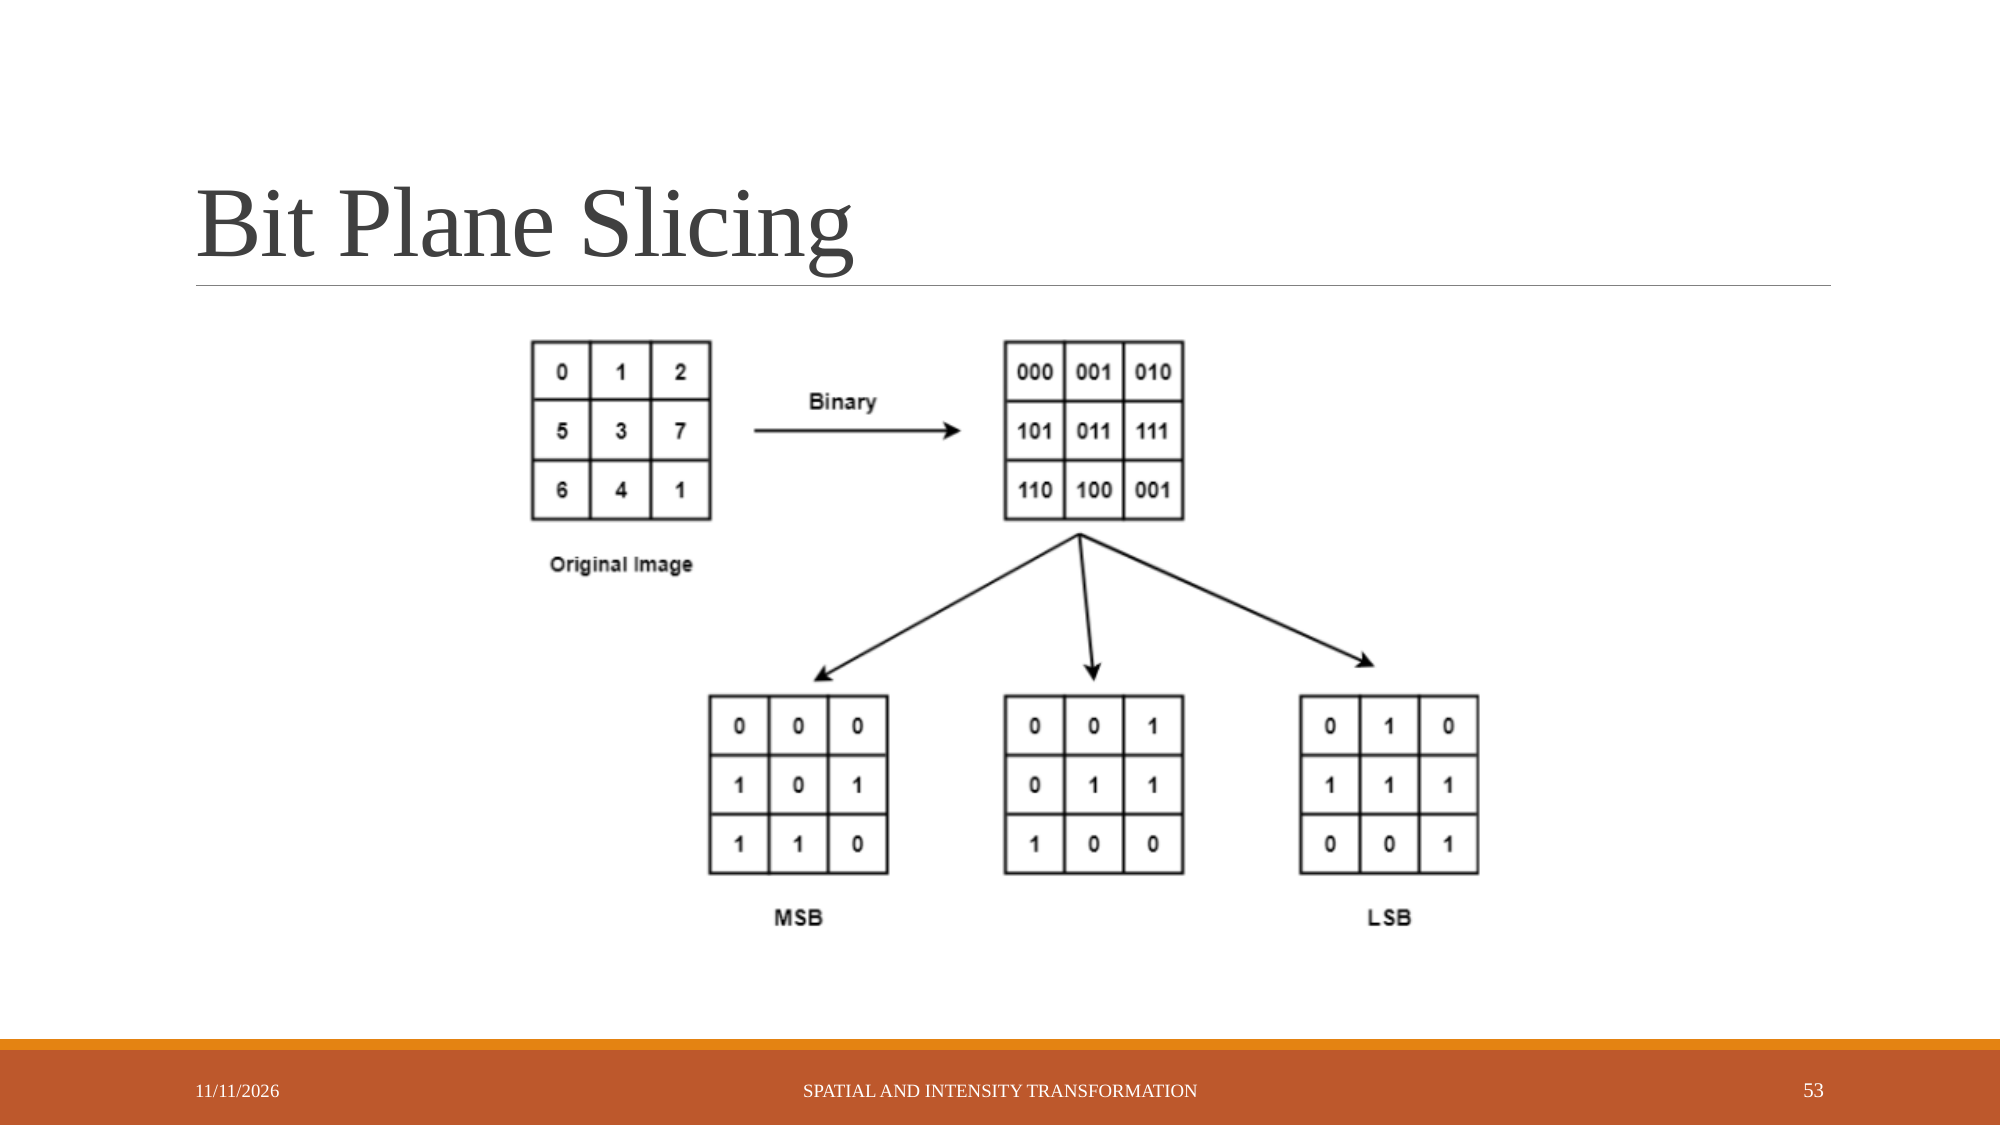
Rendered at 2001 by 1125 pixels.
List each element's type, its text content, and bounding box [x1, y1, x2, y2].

title Bit Plane Slicing [179, 47, 1830, 285]
footer Spatial and Intensity Transformation [604, 1059, 1396, 1120]
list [516, 323, 1494, 949]
slide_number 53 [1624, 1059, 1840, 1120]
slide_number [179, 1059, 586, 1120]
